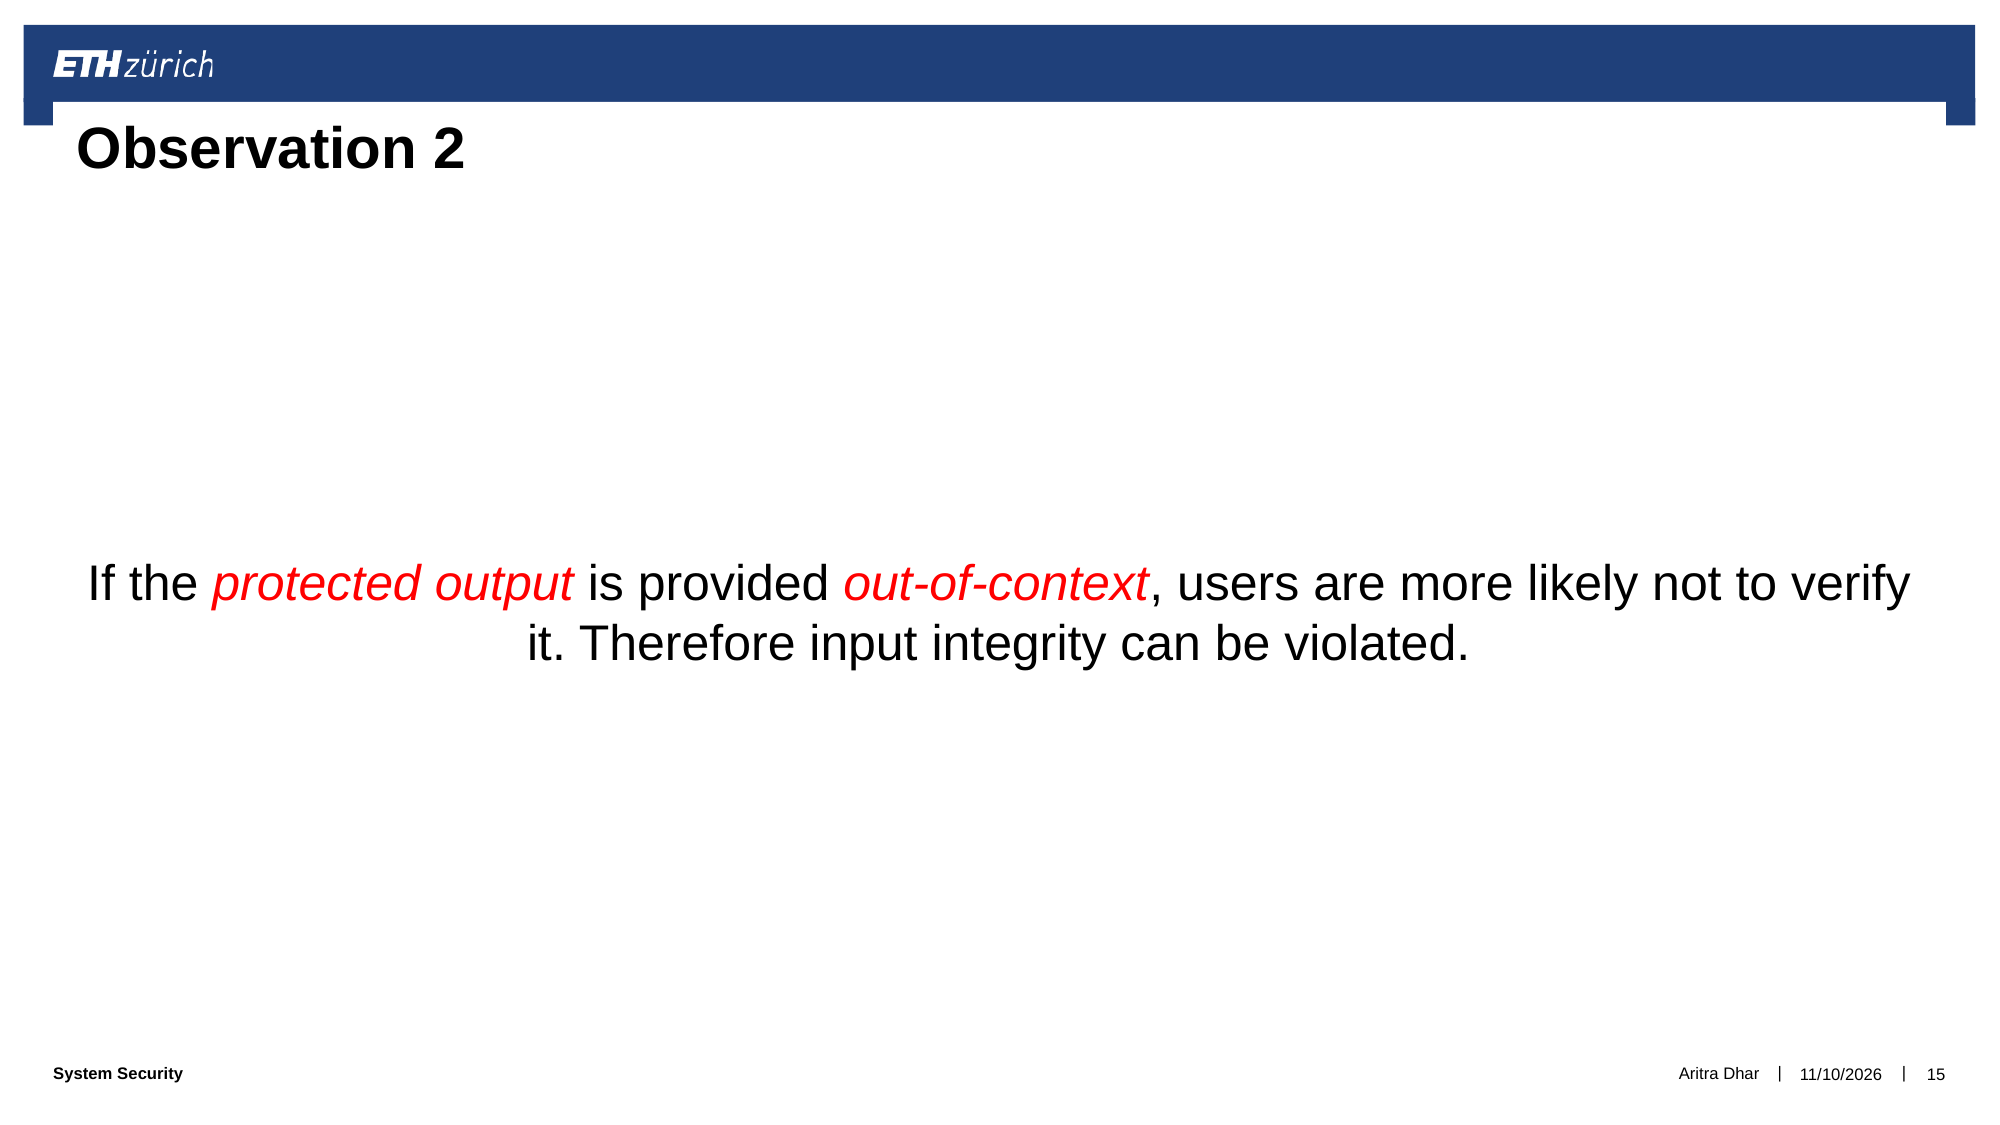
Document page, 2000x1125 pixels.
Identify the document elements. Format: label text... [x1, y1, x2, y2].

slide_number 15 [1906, 1034, 1966, 1112]
title Observation 2 [53, 101, 1946, 262]
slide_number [1790, 1034, 1892, 1112]
list If the protected output is provided out-of-context, users are more likely not to verify it. Therefore input integrity can be violated. [53, 549, 1946, 693]
footer Aritra Dhar [999, 1034, 1760, 1111]
